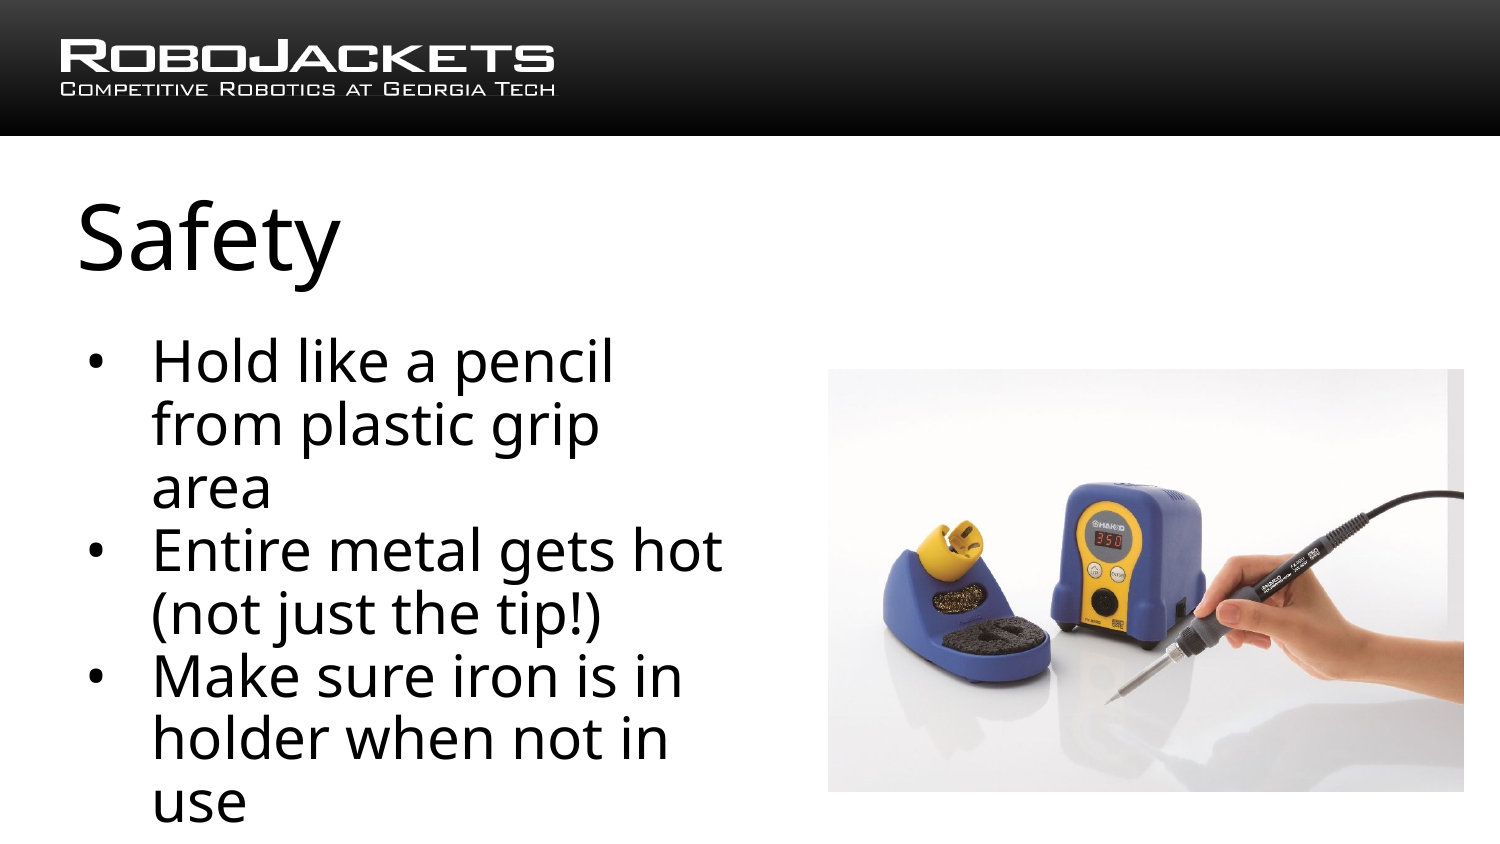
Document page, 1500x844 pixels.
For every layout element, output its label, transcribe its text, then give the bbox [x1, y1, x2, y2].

title Safety [61, 176, 1409, 365]
picture [61, 39, 559, 96]
list Hold like a pencil from plastic grip area Entire metal gets hot (not just the tip!) Make sure iron is in holder when not in use [61, 316, 751, 844]
picture [827, 369, 1464, 792]
